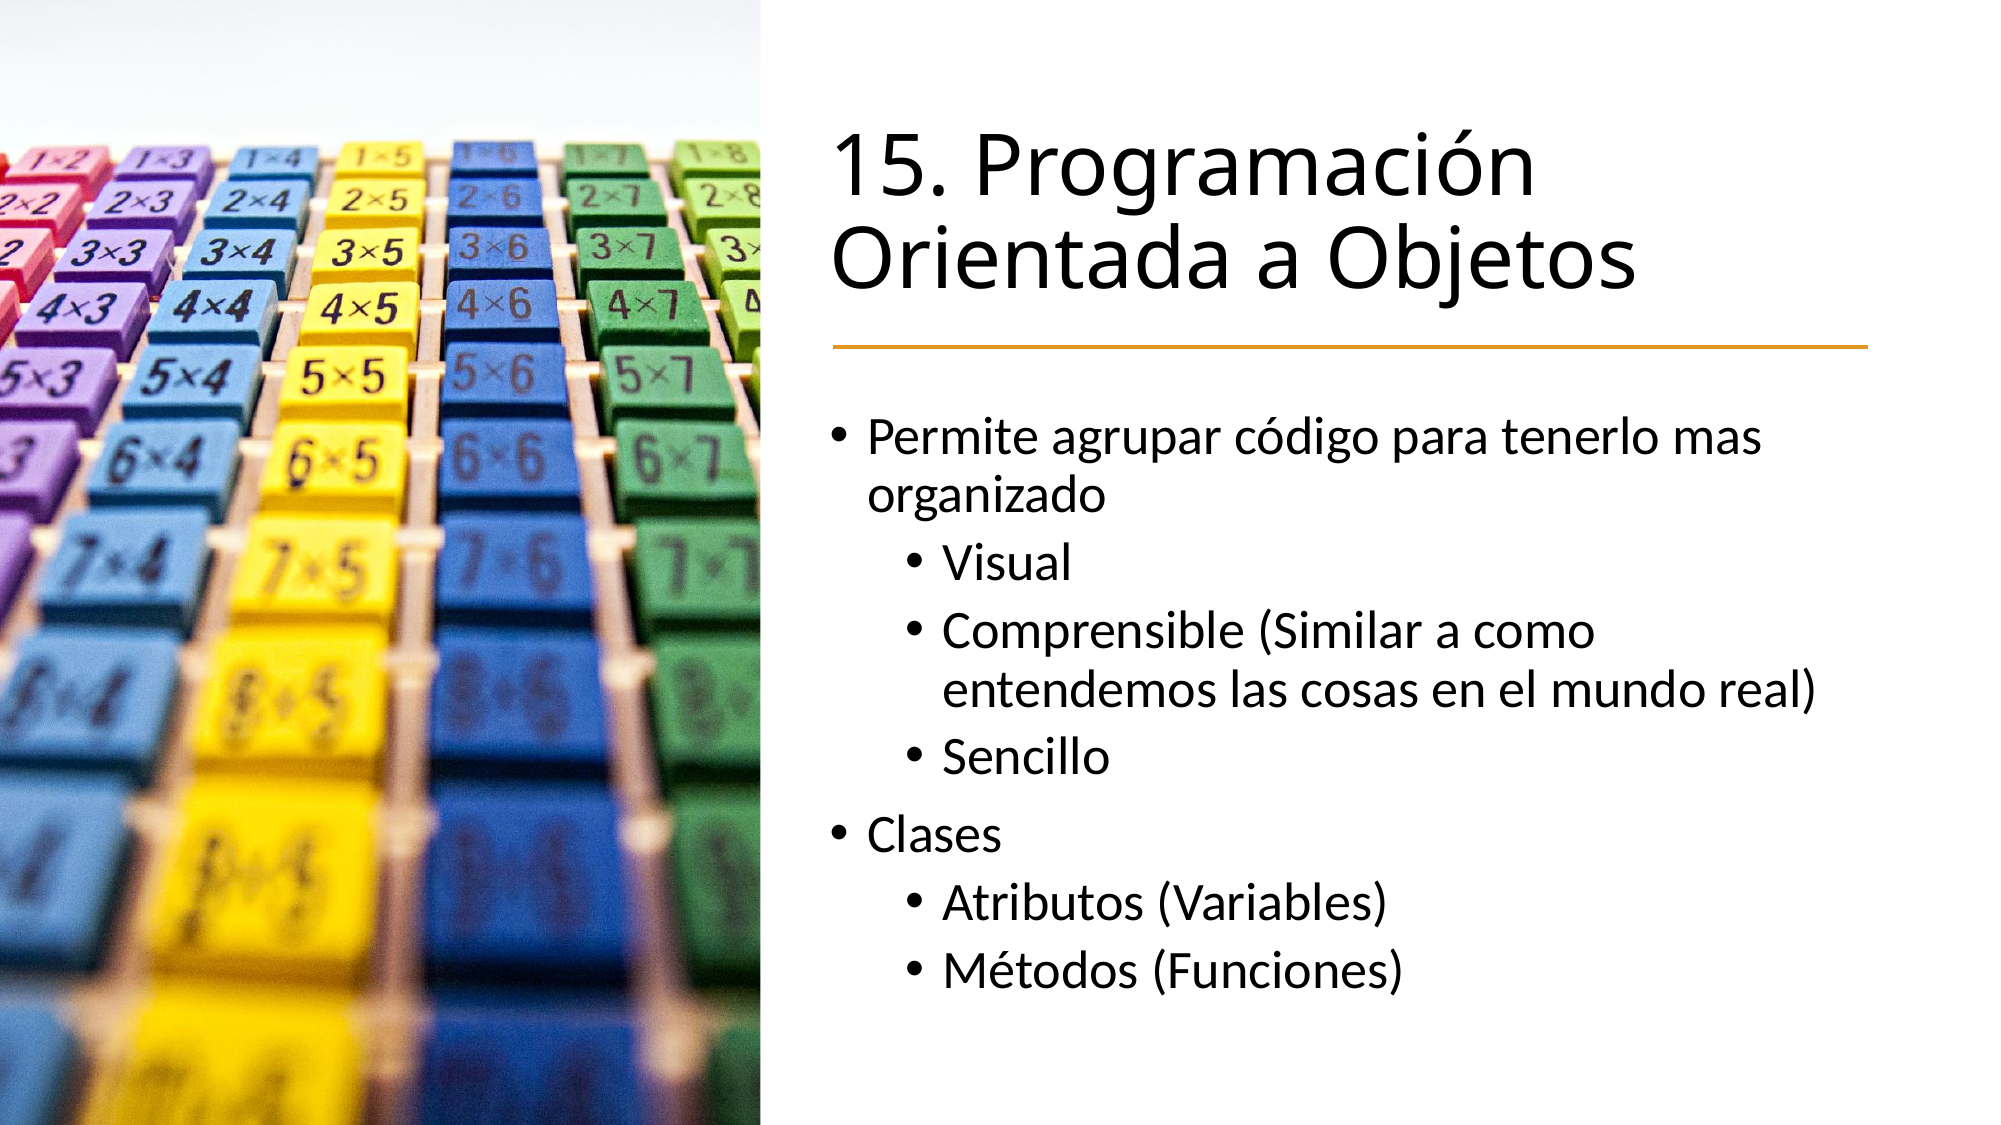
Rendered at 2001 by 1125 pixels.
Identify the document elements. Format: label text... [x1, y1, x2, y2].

title 15. Programación Orientada a Objetos [814, 103, 1895, 315]
list Permite agrupar código para tenerlo mas organizado Visual Comprensible (Similar a como entendemos las cosas en el mundo real) Sencillo Clases Atributos (Variables) Métodos (Funciones) [814, 399, 1895, 1021]
picture [0, 0, 761, 1125]
